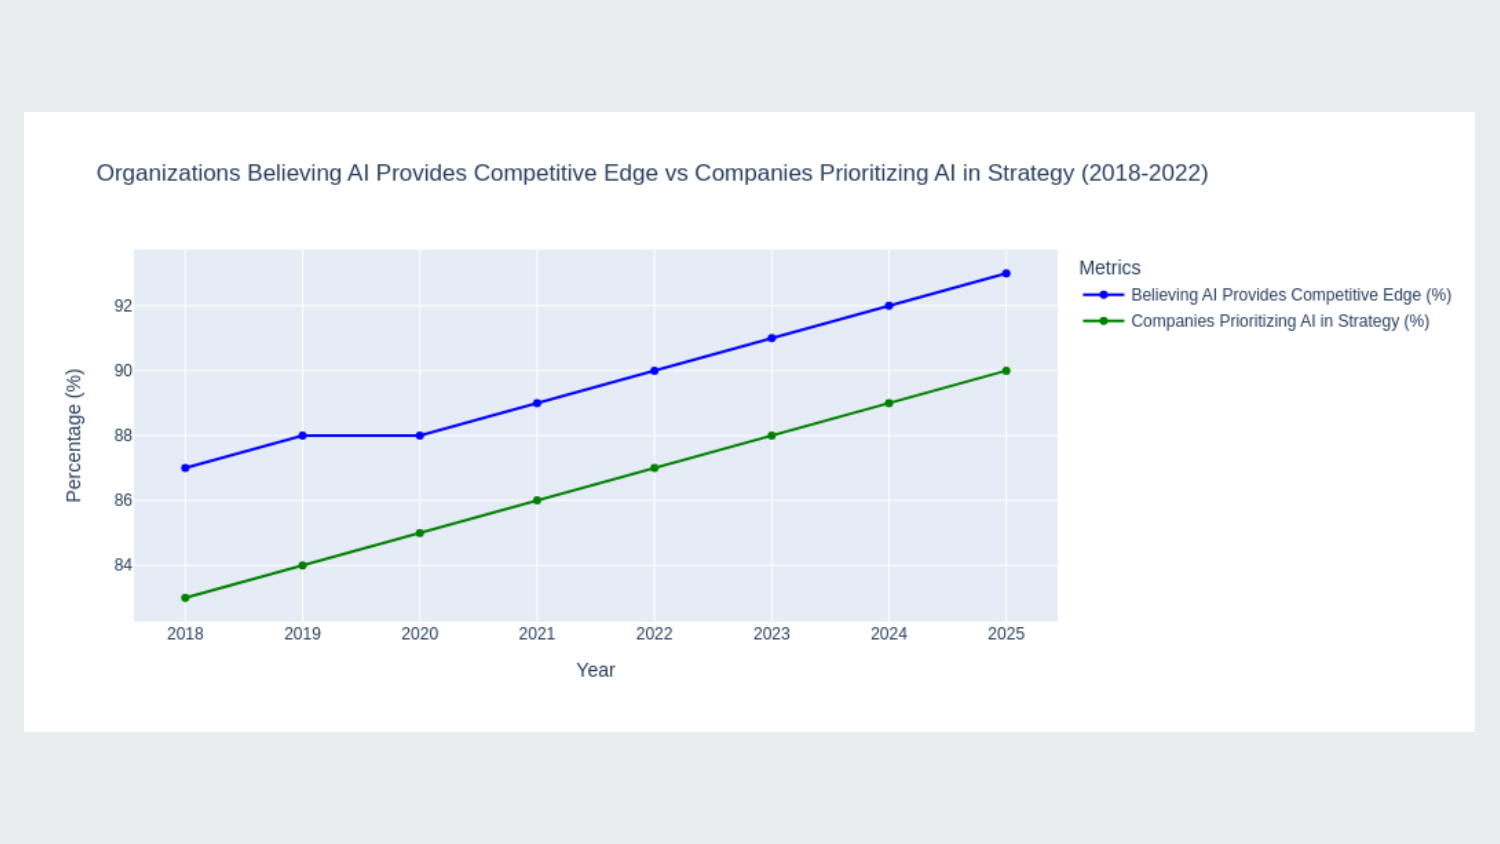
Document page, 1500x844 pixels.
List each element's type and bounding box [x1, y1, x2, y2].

picture [24, 112, 1476, 732]
